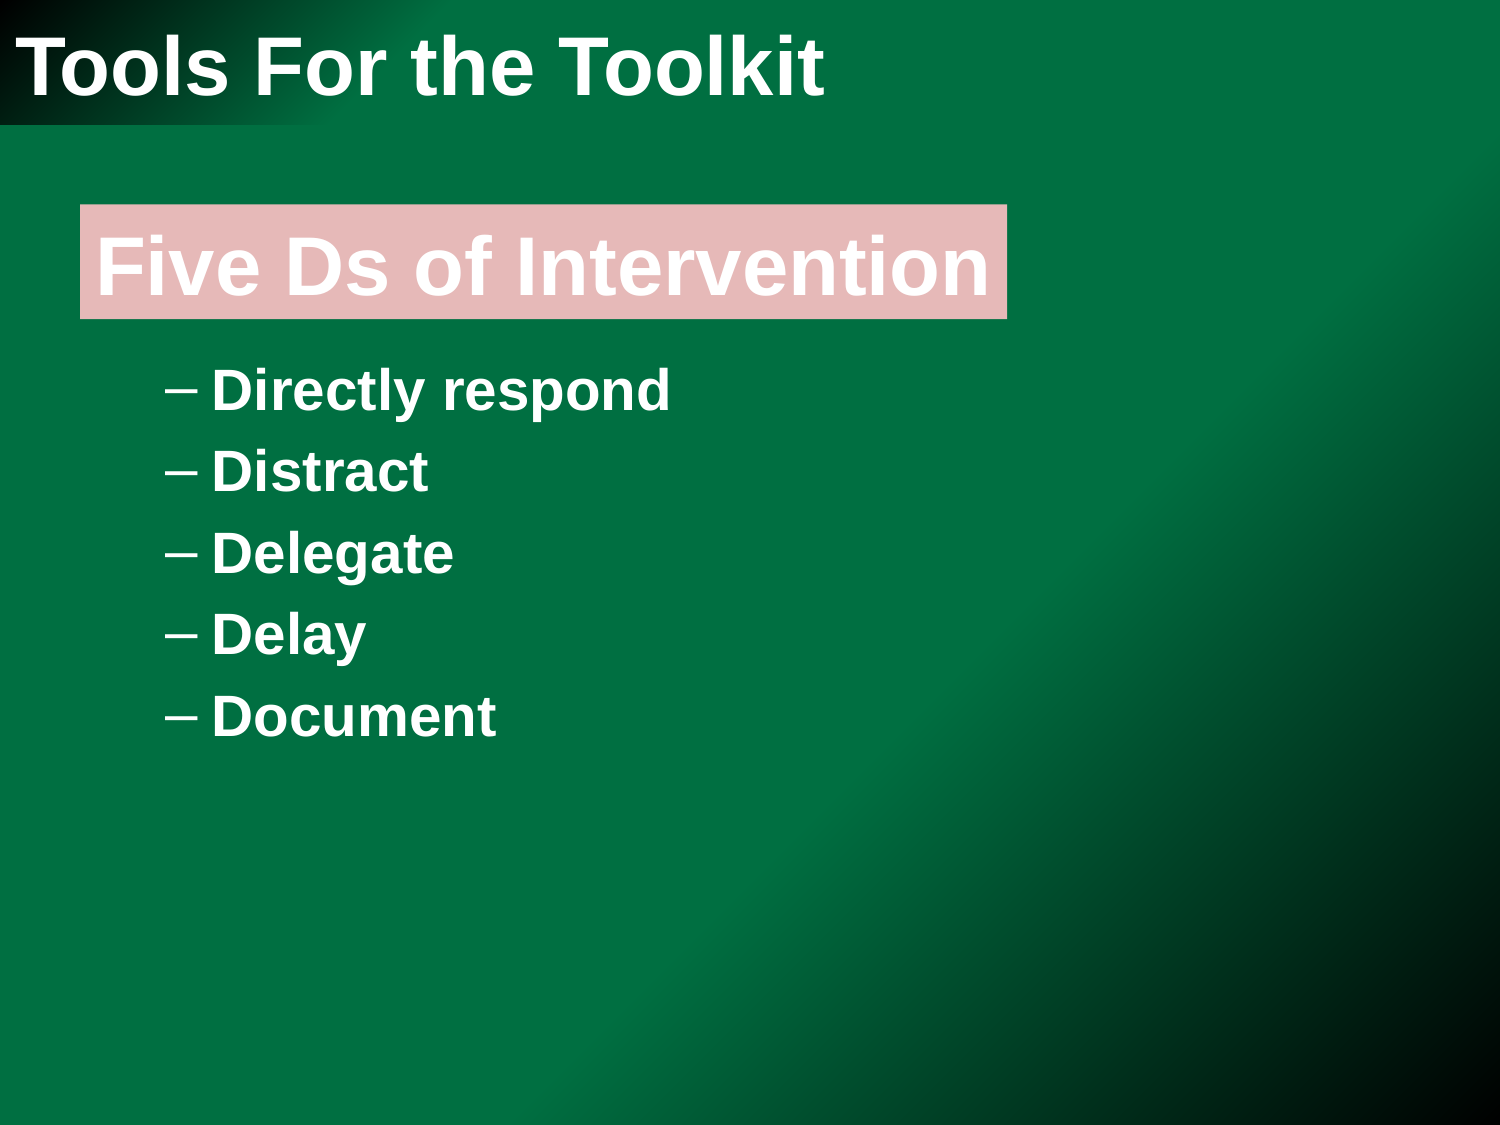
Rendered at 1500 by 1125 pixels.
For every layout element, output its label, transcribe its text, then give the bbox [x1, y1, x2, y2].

list Directly respond Distract Delegate Delay Document [75, 262, 1425, 1005]
text_box Five Ds of Intervention [80, 204, 1008, 320]
title Tools For the Toolkit [0, 0, 895, 125]
